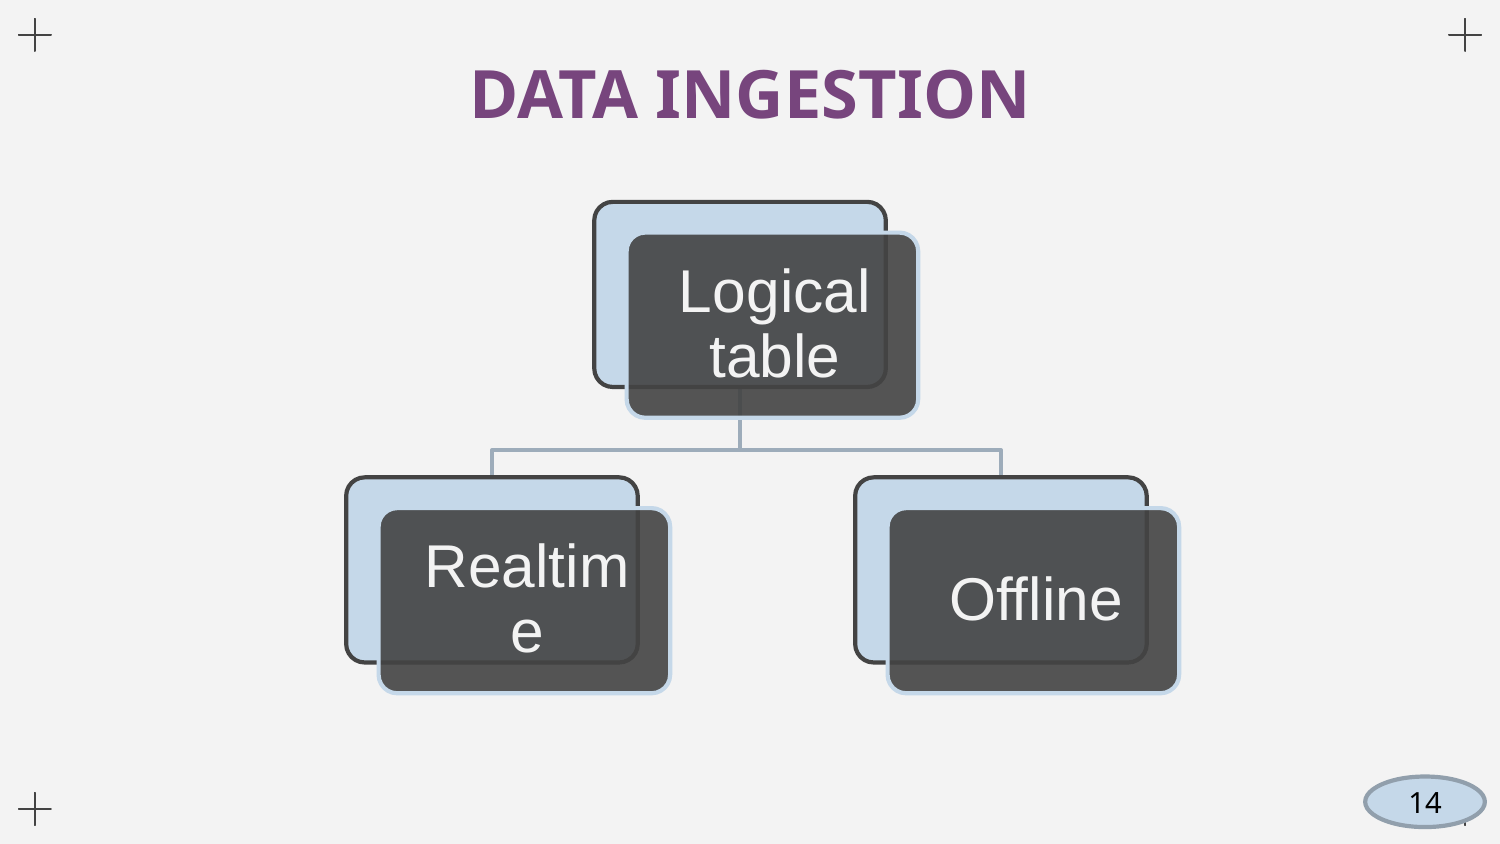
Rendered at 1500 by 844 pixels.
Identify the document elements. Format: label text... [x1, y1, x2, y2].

text_box DATA INGESTION [0, 32, 1500, 151]
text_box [320, 206, 1180, 694]
text_box 14 [1363, 774, 1487, 830]
